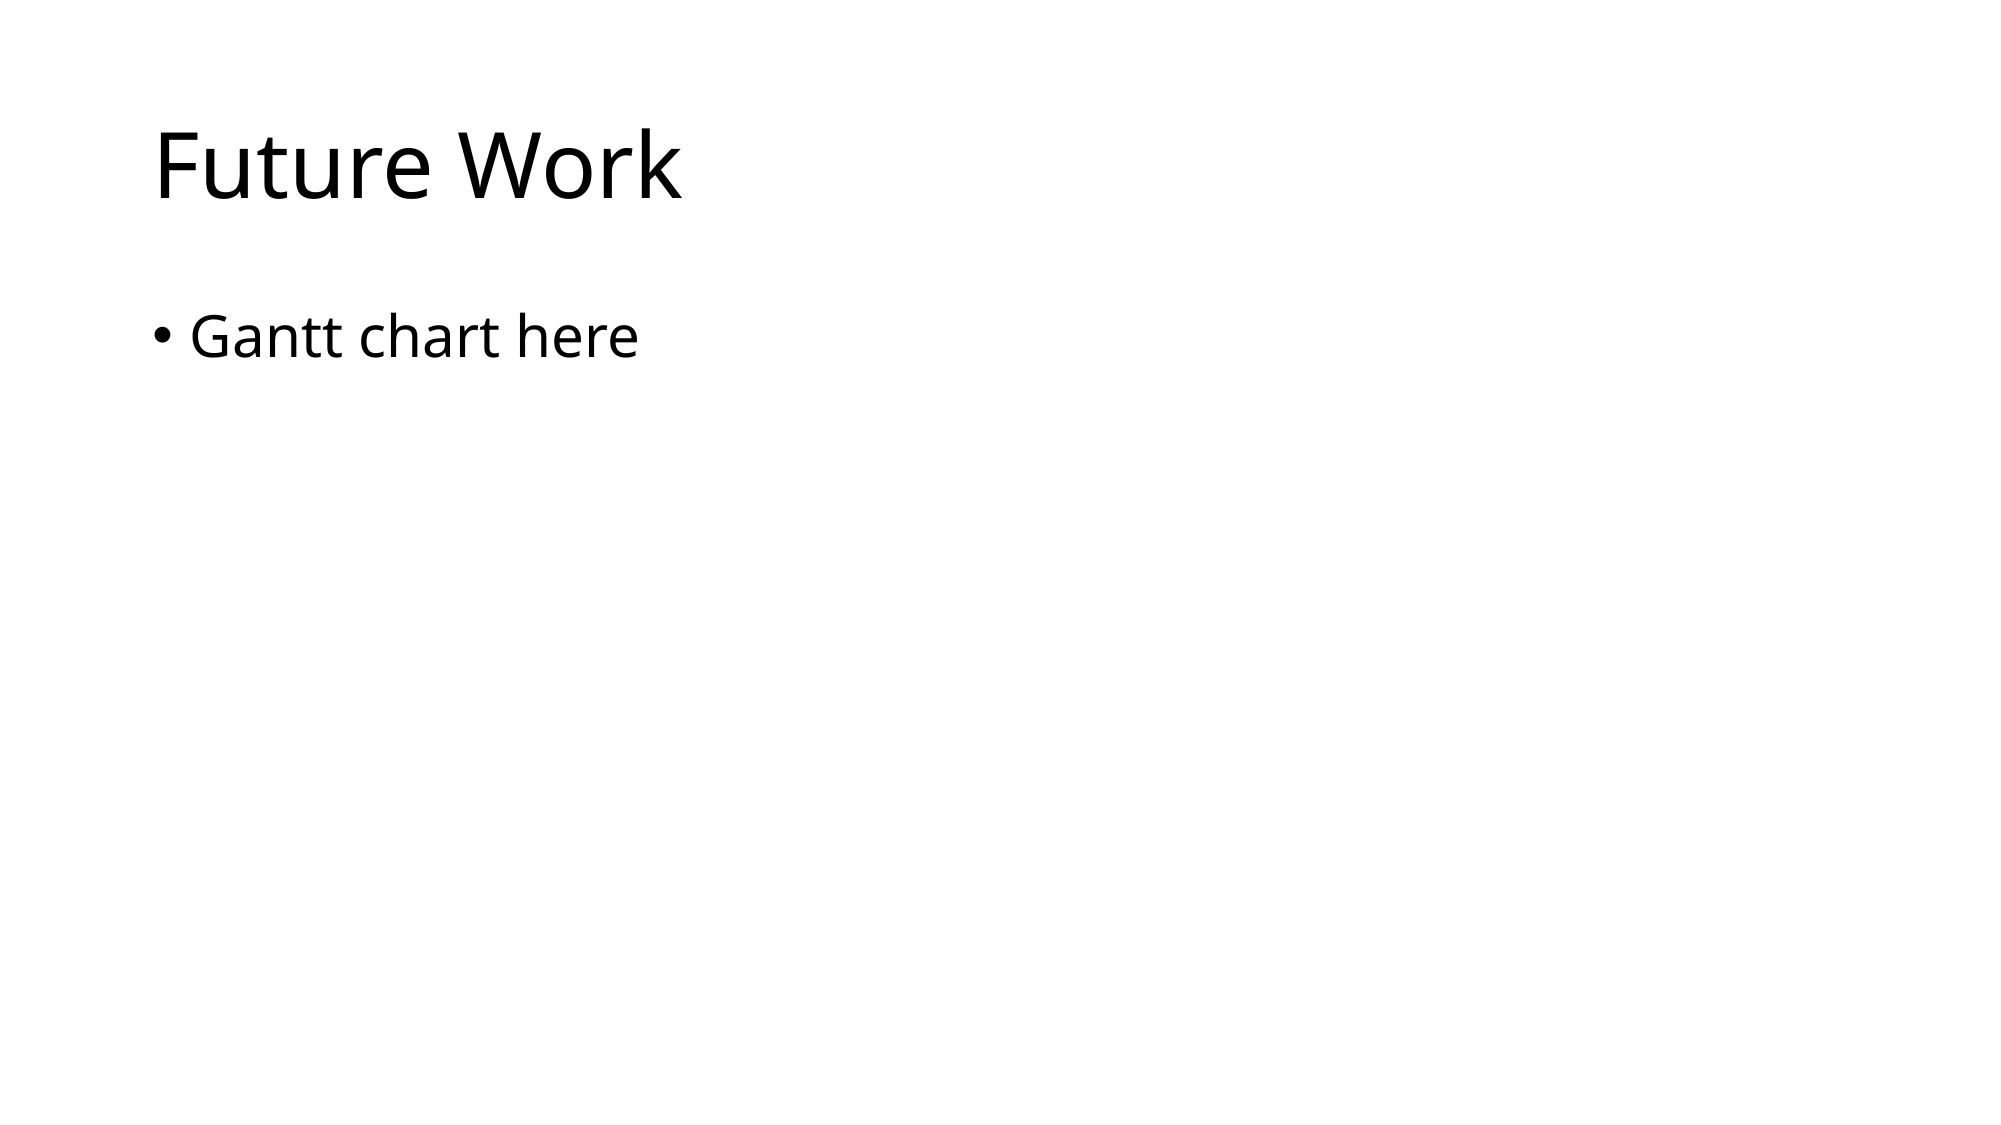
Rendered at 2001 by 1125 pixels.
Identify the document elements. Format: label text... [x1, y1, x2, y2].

list Gantt chart here [137, 299, 1863, 1014]
title Future Work [137, 59, 1863, 278]
